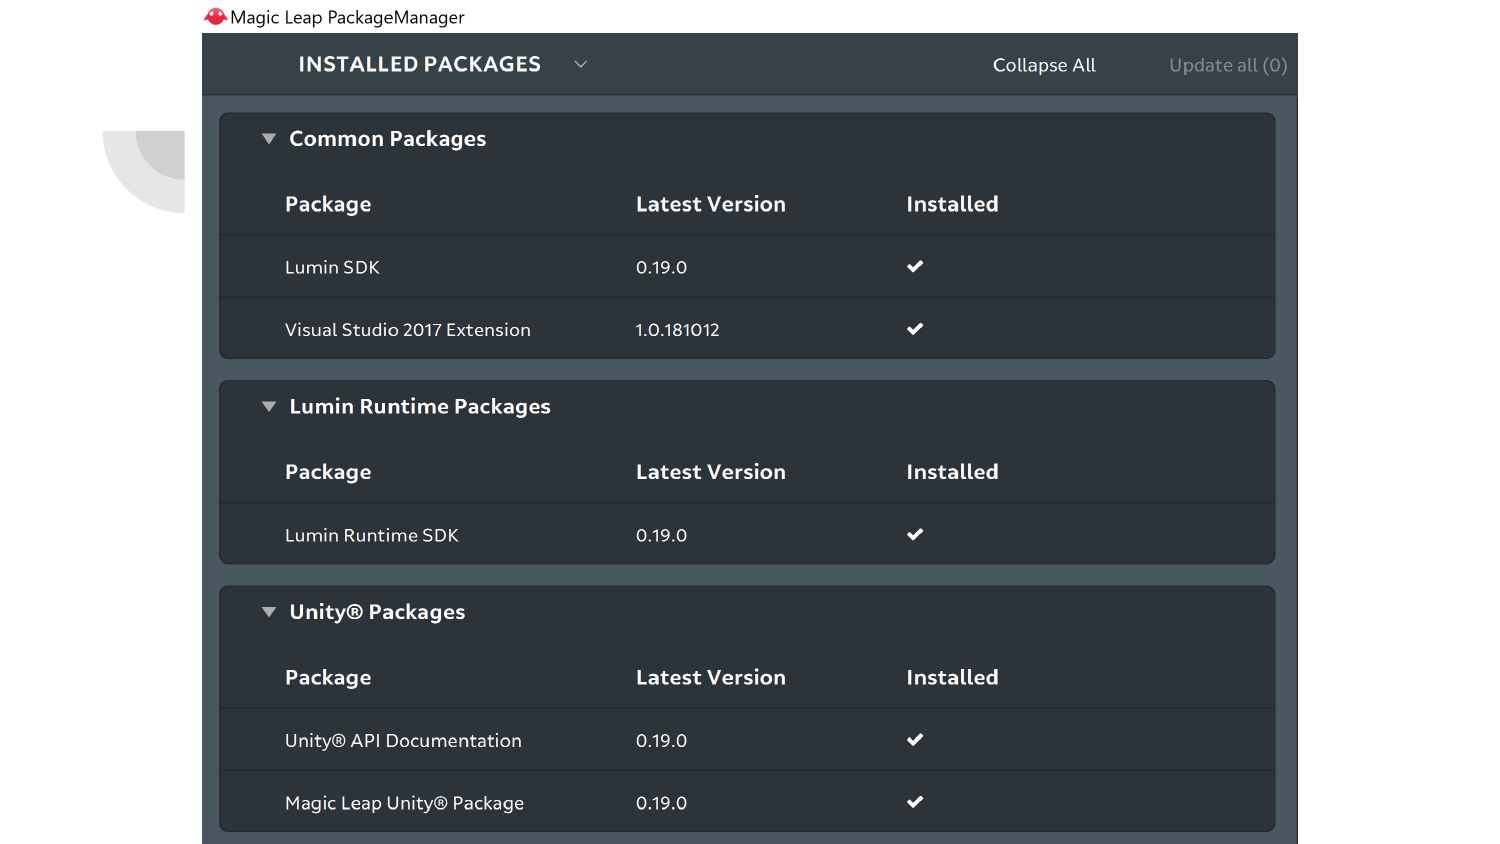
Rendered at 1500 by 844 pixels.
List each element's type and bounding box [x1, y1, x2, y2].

picture [201, 0, 1298, 844]
